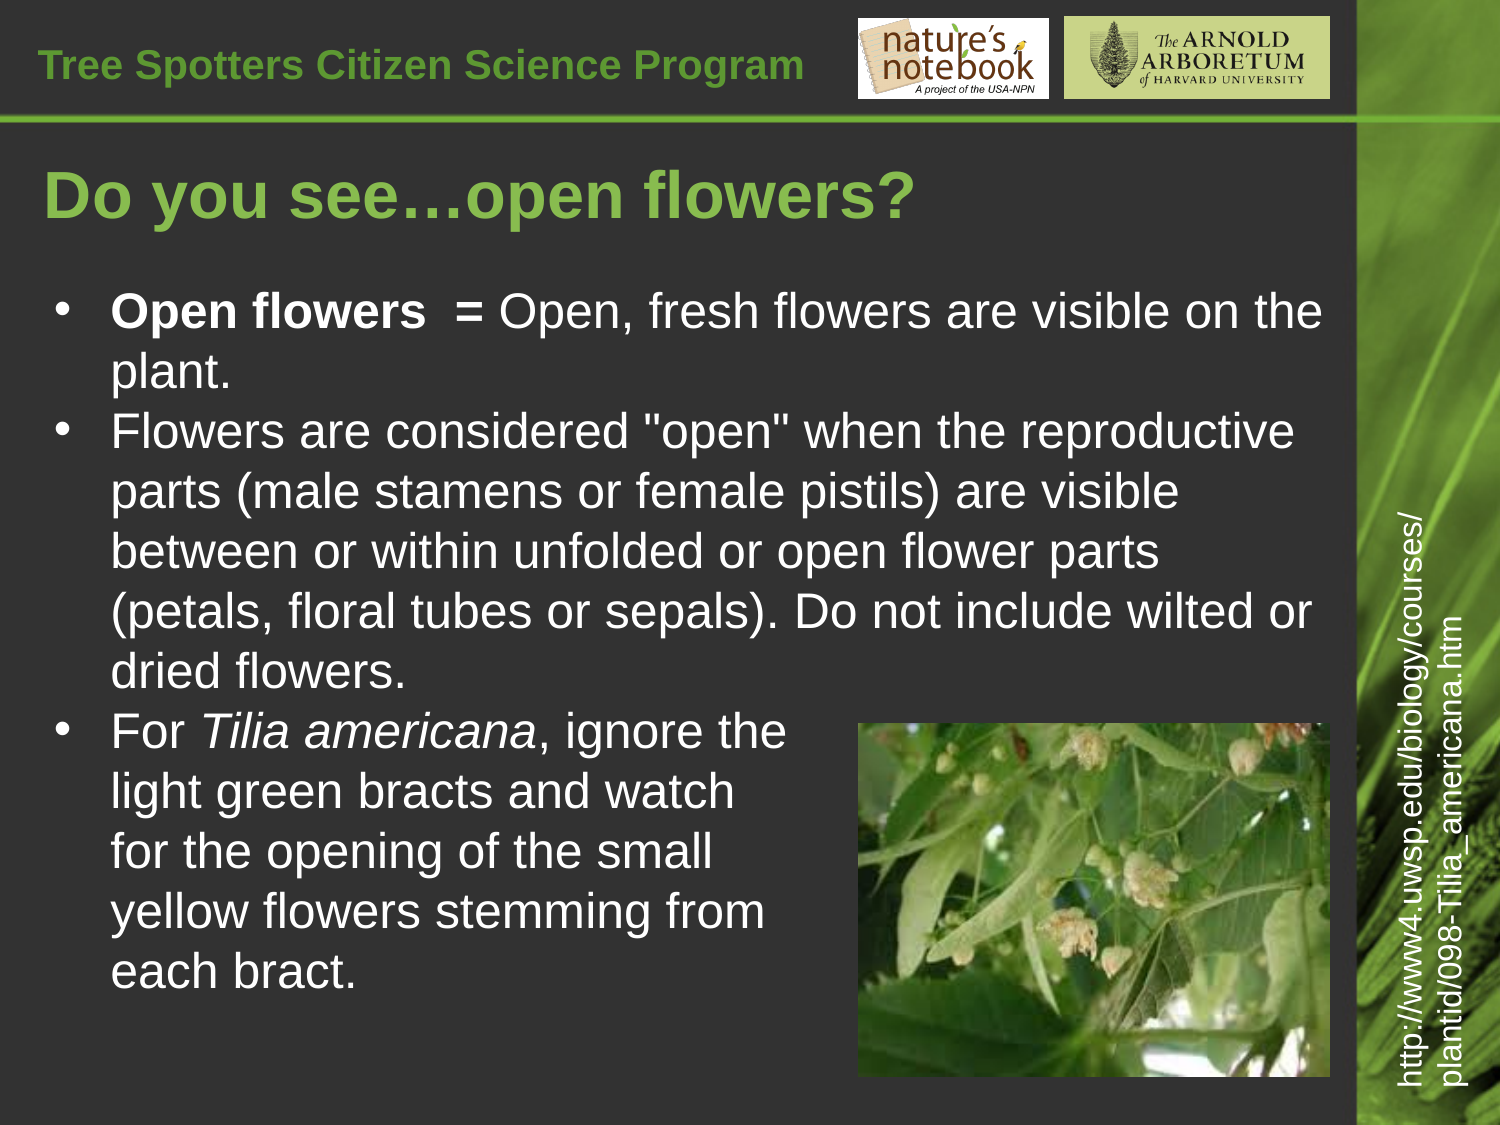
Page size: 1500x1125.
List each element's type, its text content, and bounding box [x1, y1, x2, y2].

picture [0, 0, 1500, 1125]
text_box Do you see…open flowers? [29, 123, 1348, 261]
text_box Tree Spotters Citizen Science Program [22, 30, 821, 96]
text_box Open flowers = Open, fresh flowers are visible on the plant. Flowers are considered "open" when the reproductive parts (male stamens or female pistils) are visible between or within unfolded or open flower parts (petals, floral tubes or sepals). Do not include wilted or dried flowers. For Tilia americana, ignore the light green bracts and watch for the opening of the small yellow flowers stemming from each bract. [39, 271, 1345, 1006]
text_box http://www4.uwsp.edu/biology/courses/plantid/098-Tilia_americana.htm [1380, 392, 1476, 1103]
